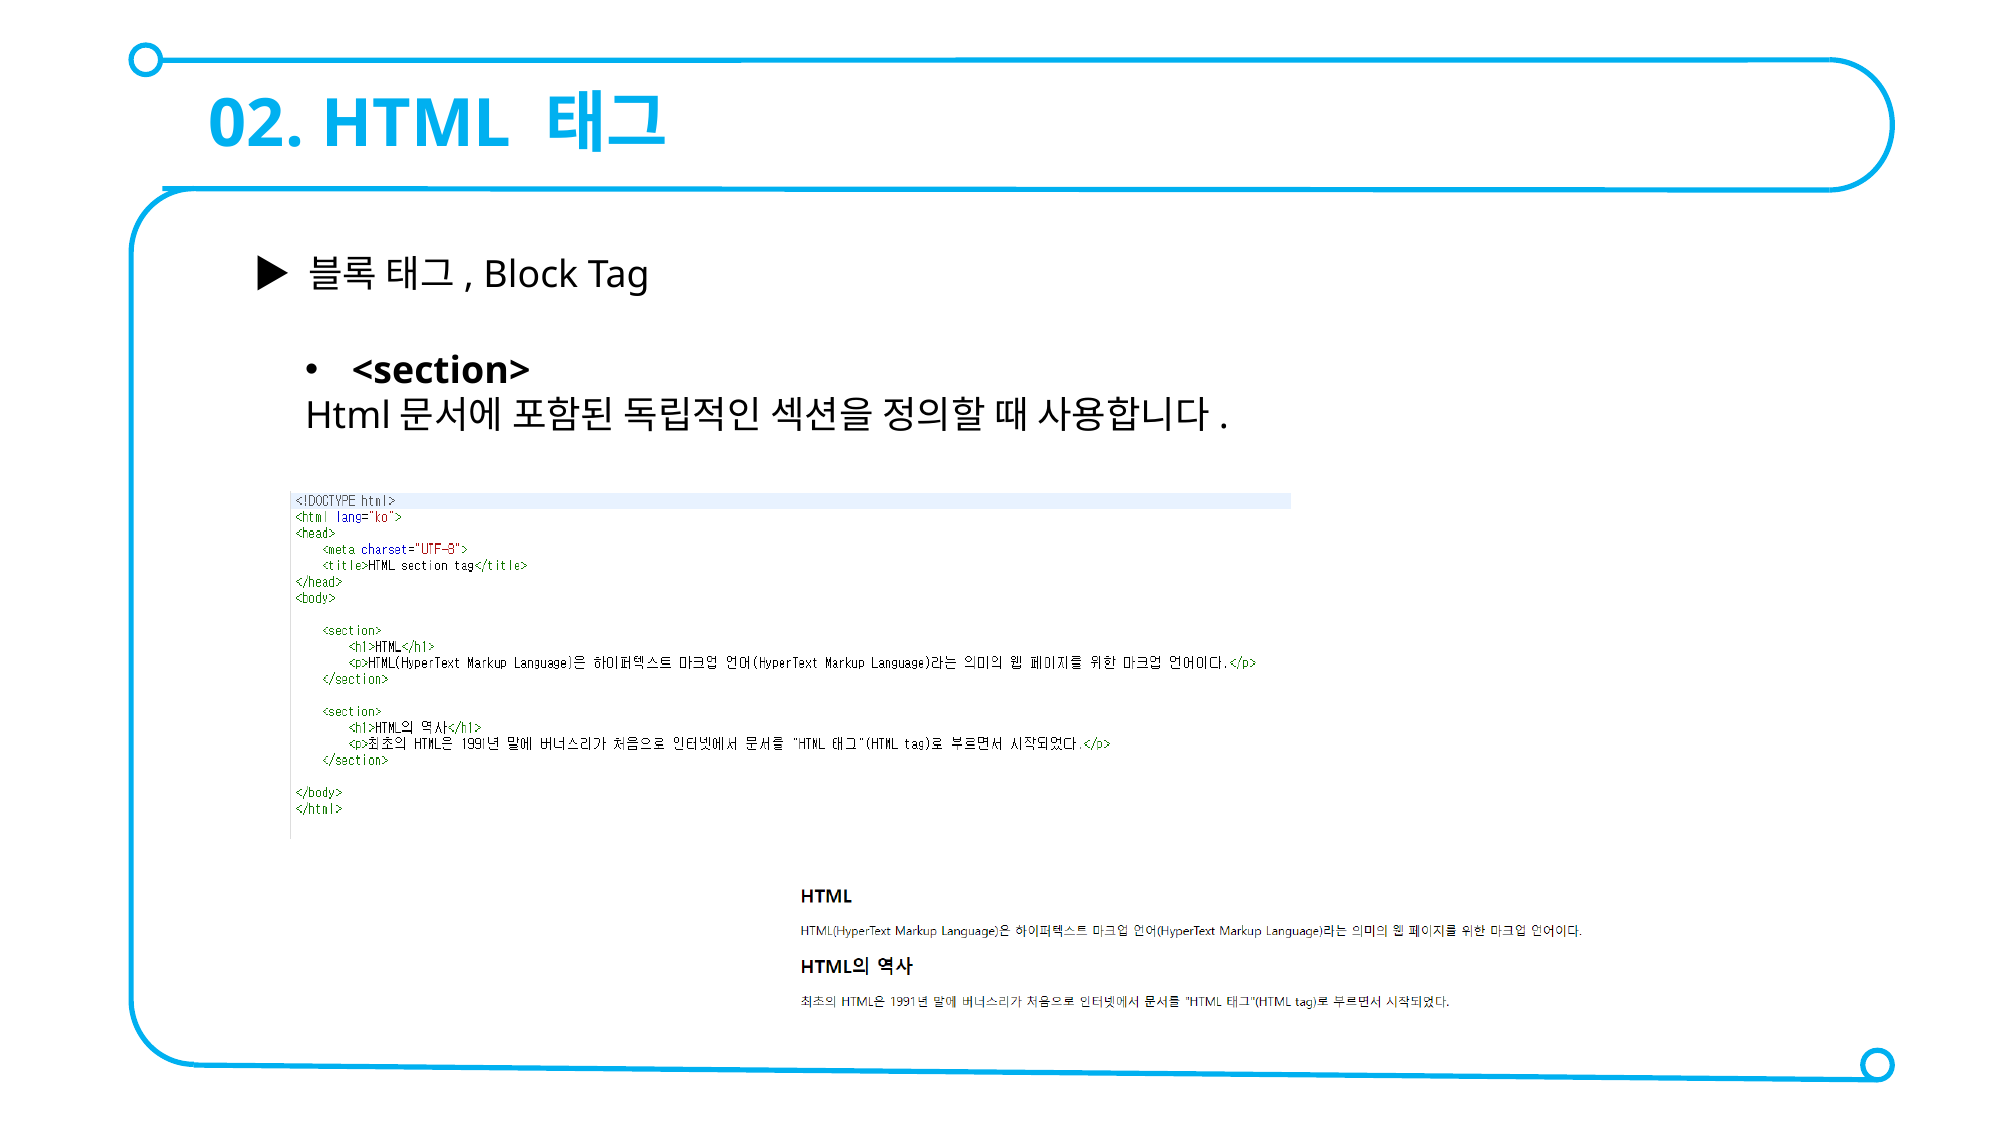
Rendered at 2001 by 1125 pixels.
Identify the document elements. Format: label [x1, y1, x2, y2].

picture [797, 880, 1619, 1039]
text_box [130, 44, 1893, 1081]
picture [289, 491, 1291, 840]
